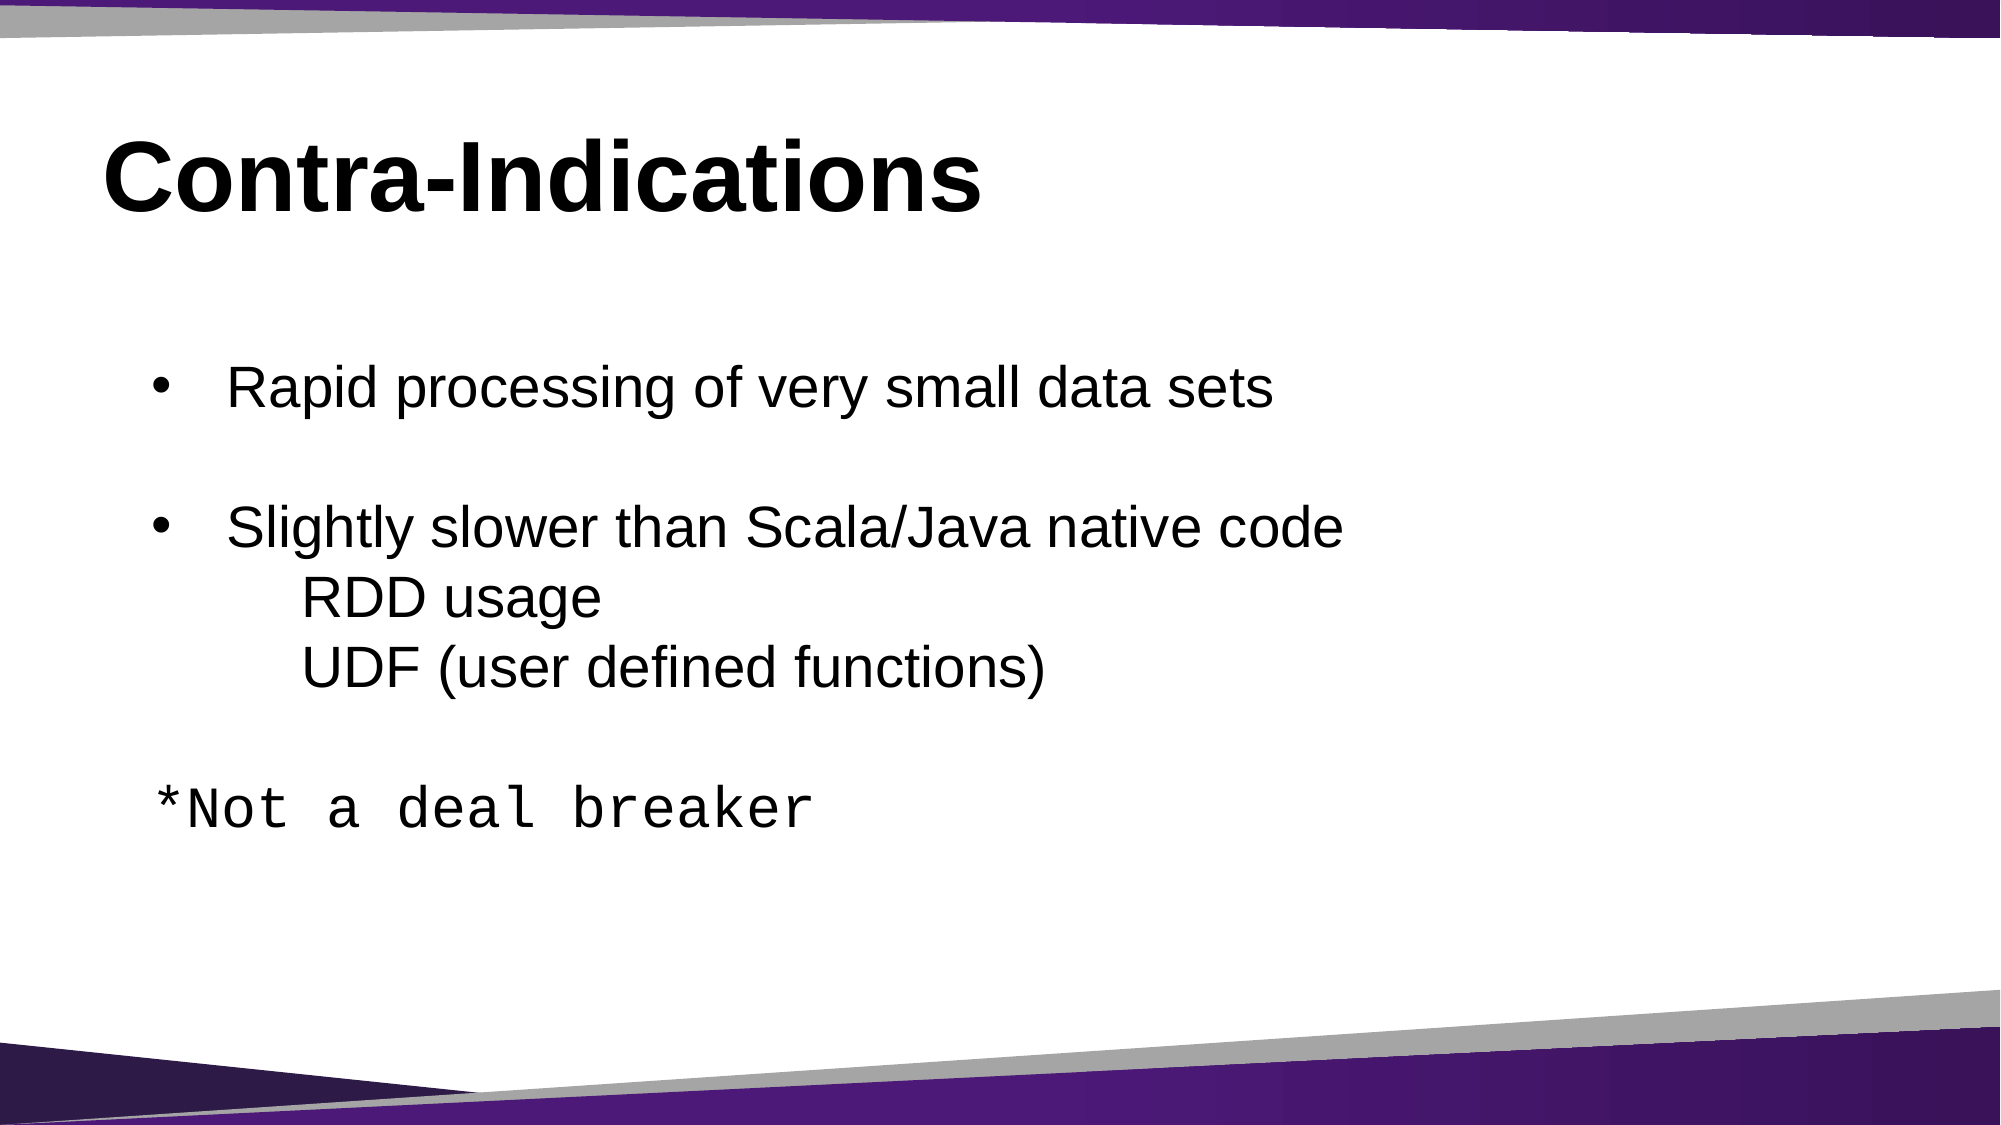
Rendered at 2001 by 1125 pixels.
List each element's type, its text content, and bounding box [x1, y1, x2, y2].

title Contra-Indications [87, 116, 1032, 242]
text_box Rapid processing of very small data sets Slightly slower than Scala/Java native code RDD usage UDF (user defined functions) *Not a deal breaker [136, 271, 1894, 1037]
